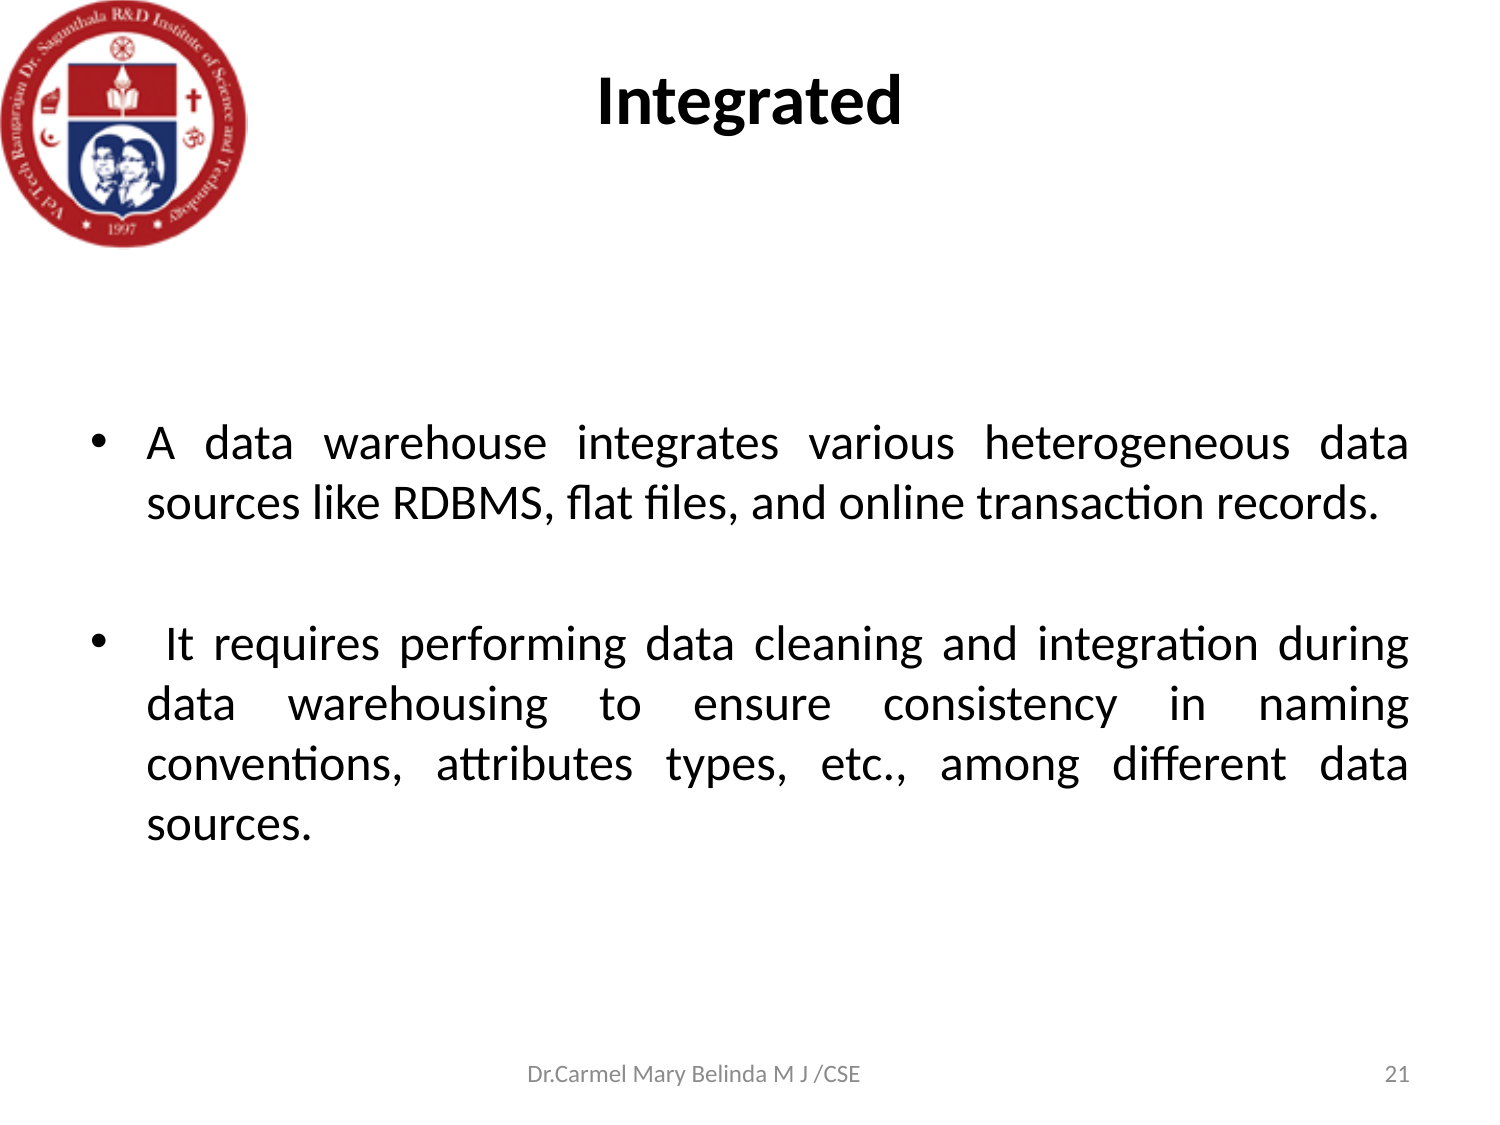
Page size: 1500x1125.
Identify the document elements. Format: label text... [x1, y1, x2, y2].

list A data warehouse integrates various heterogeneous data sources like RDBMS, flat files, and online transaction records. It requires performing data cleaning and integration during data warehousing to ensure consistency in naming conventions, attributes types, etc., among different data sources. [75, 262, 1425, 1005]
footer Dr.Carmel Mary Belinda M J /CSE [512, 1042, 988, 1103]
slide_number 21 [1074, 1042, 1425, 1103]
title Integrated [253, 45, 1425, 233]
picture [0, 0, 249, 251]
